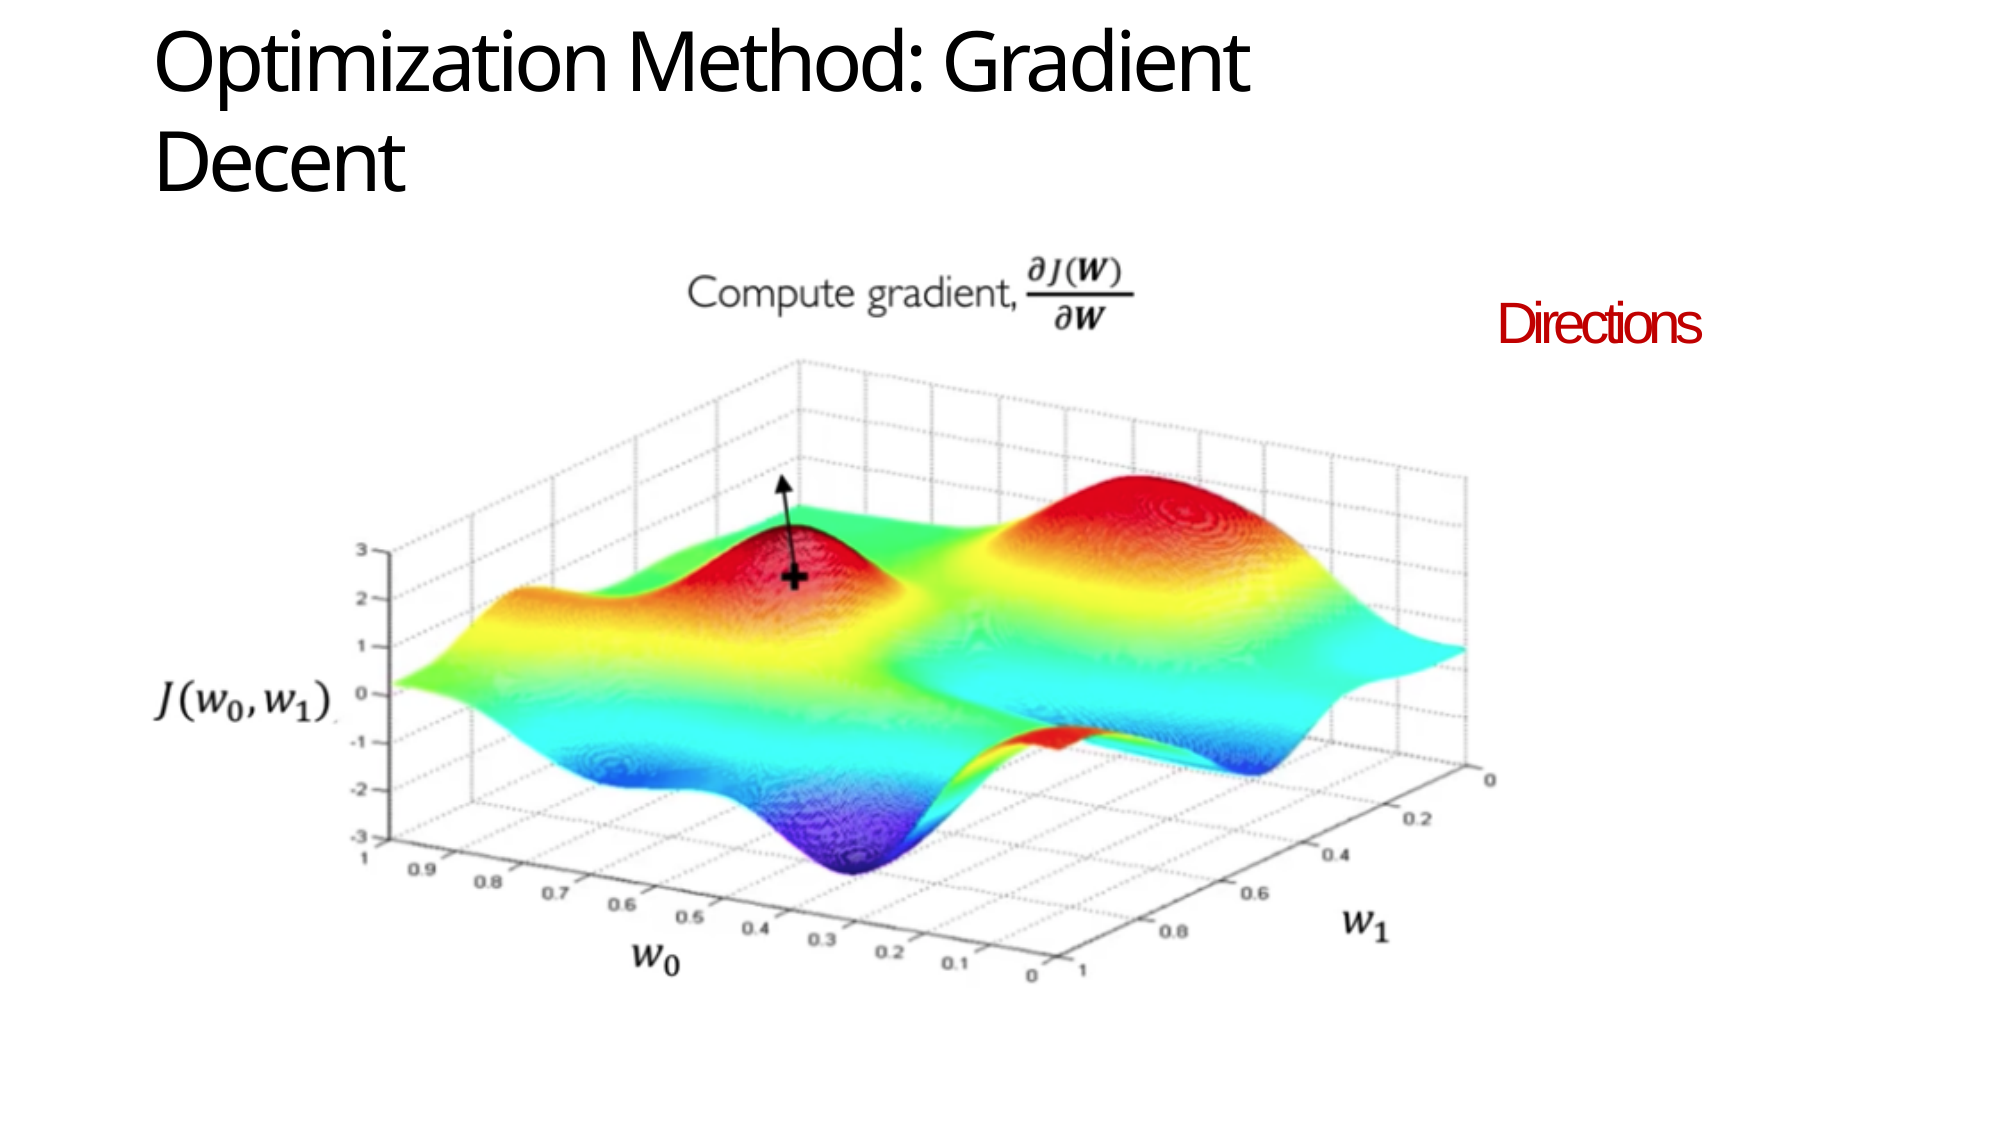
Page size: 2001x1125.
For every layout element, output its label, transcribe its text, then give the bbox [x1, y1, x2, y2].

text_box Directions [1572, 282, 2000, 355]
picture [113, 250, 1572, 996]
text_box Optimization Method: Gradient Decent [150, 5, 1389, 208]
